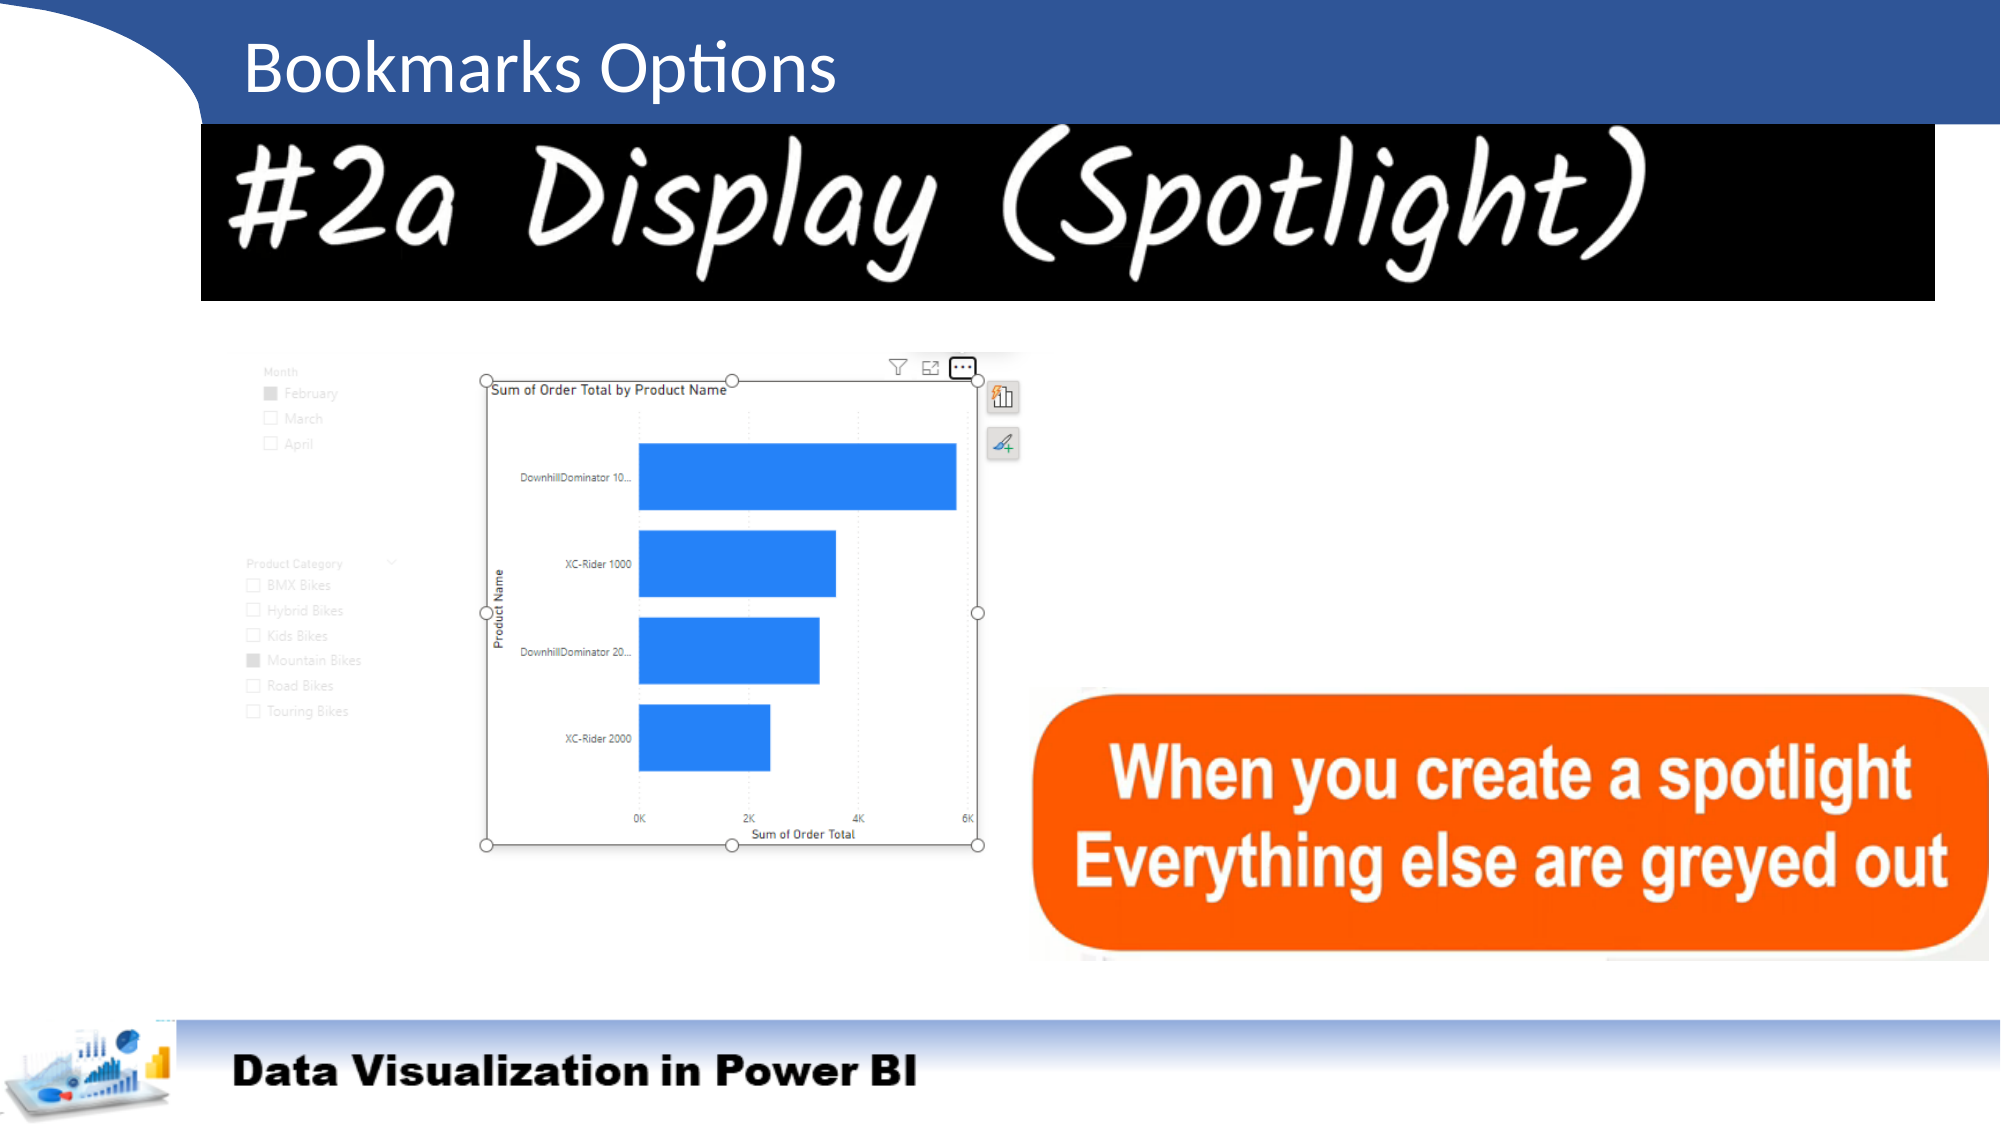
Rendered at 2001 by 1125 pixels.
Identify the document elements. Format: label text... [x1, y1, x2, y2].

picture [0, 0, 2001, 1125]
text_box Bookmarks Options [0, 0, 2000, 126]
